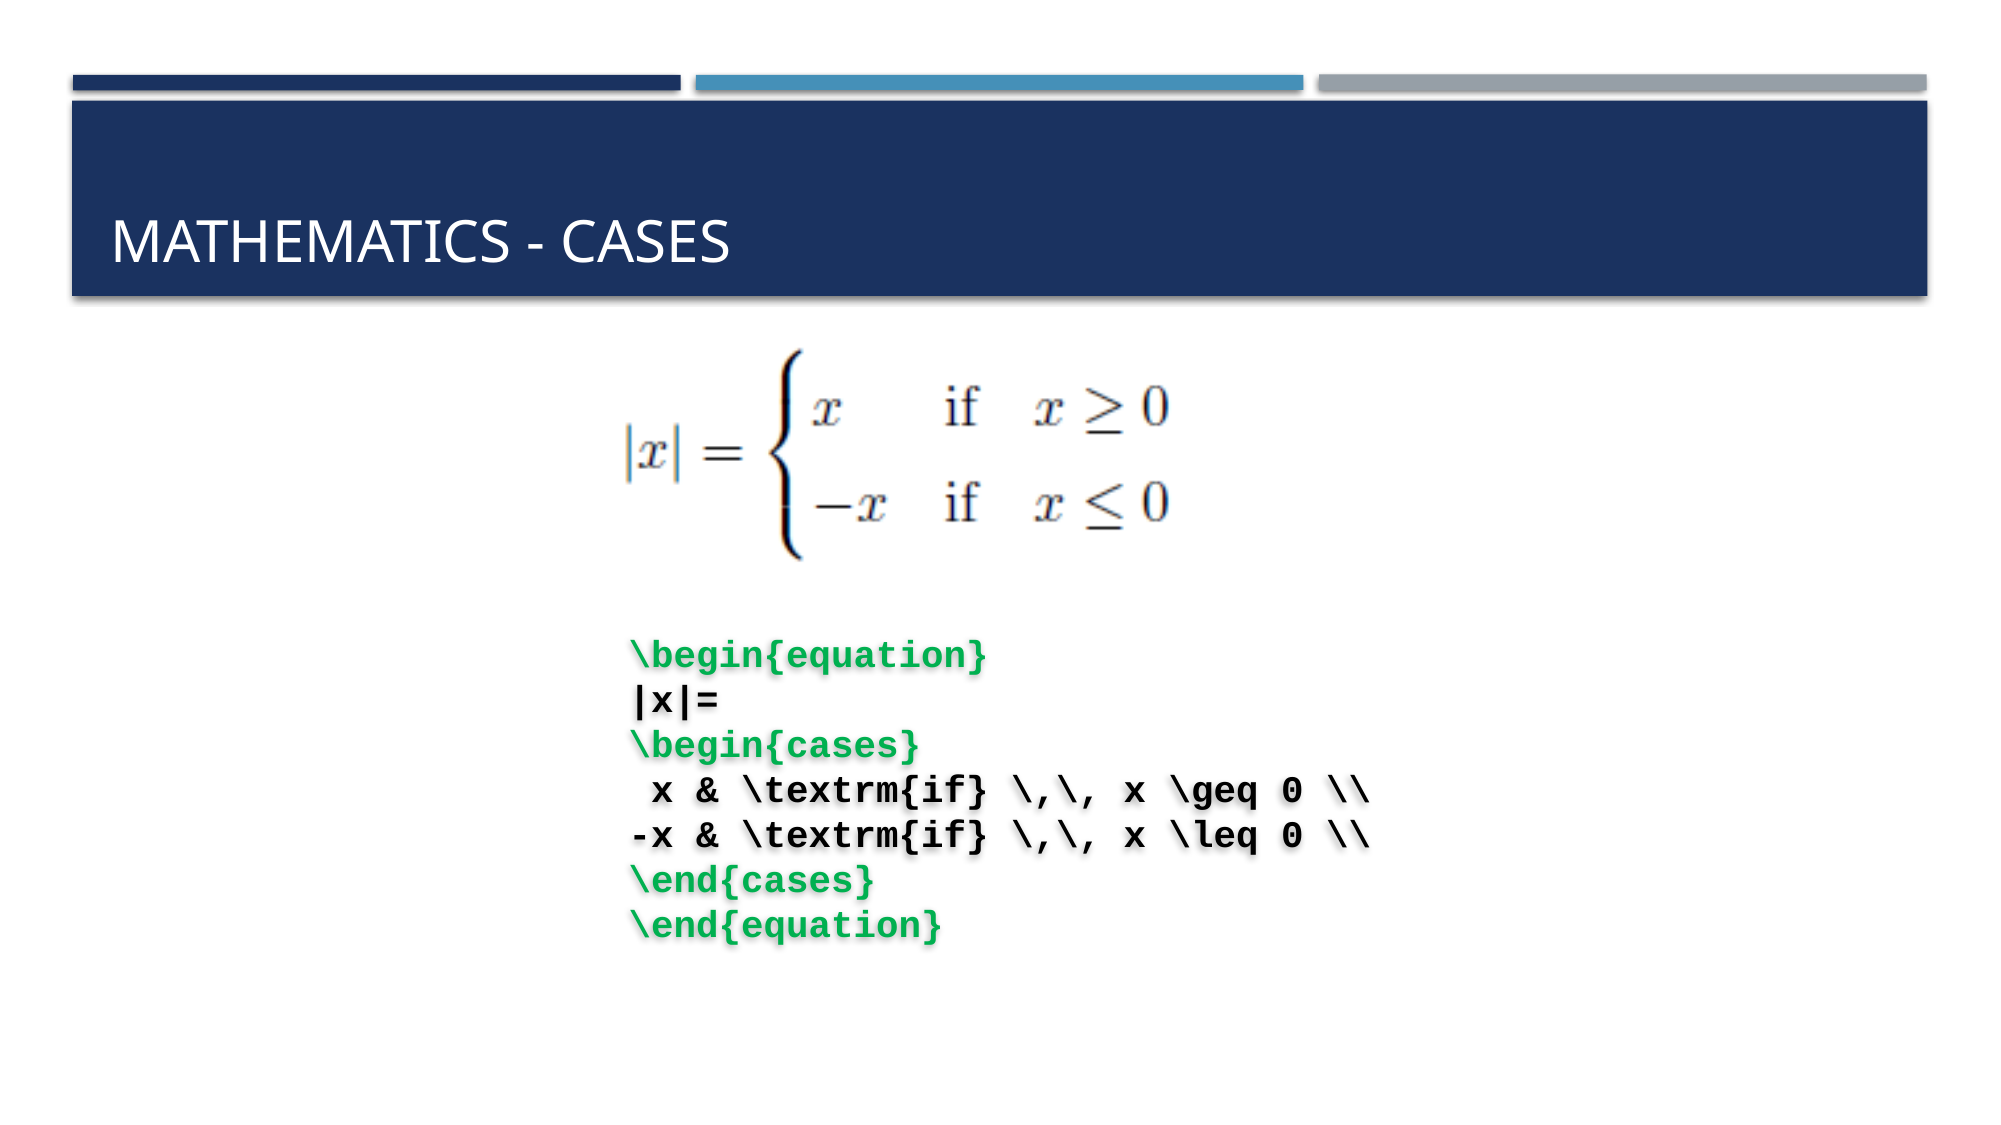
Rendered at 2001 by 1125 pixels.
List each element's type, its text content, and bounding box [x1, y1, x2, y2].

text_box \begin{equation} |x|= \begin{cases} x & \textrm{if} \,\, x \geq 0 \\ -x & \textrm{if} \,\, x \leq 0 \\ \end{cases} \end{equation} [613, 622, 1387, 998]
title Mathematics - cases [95, 115, 1905, 282]
picture [536, 311, 1307, 592]
